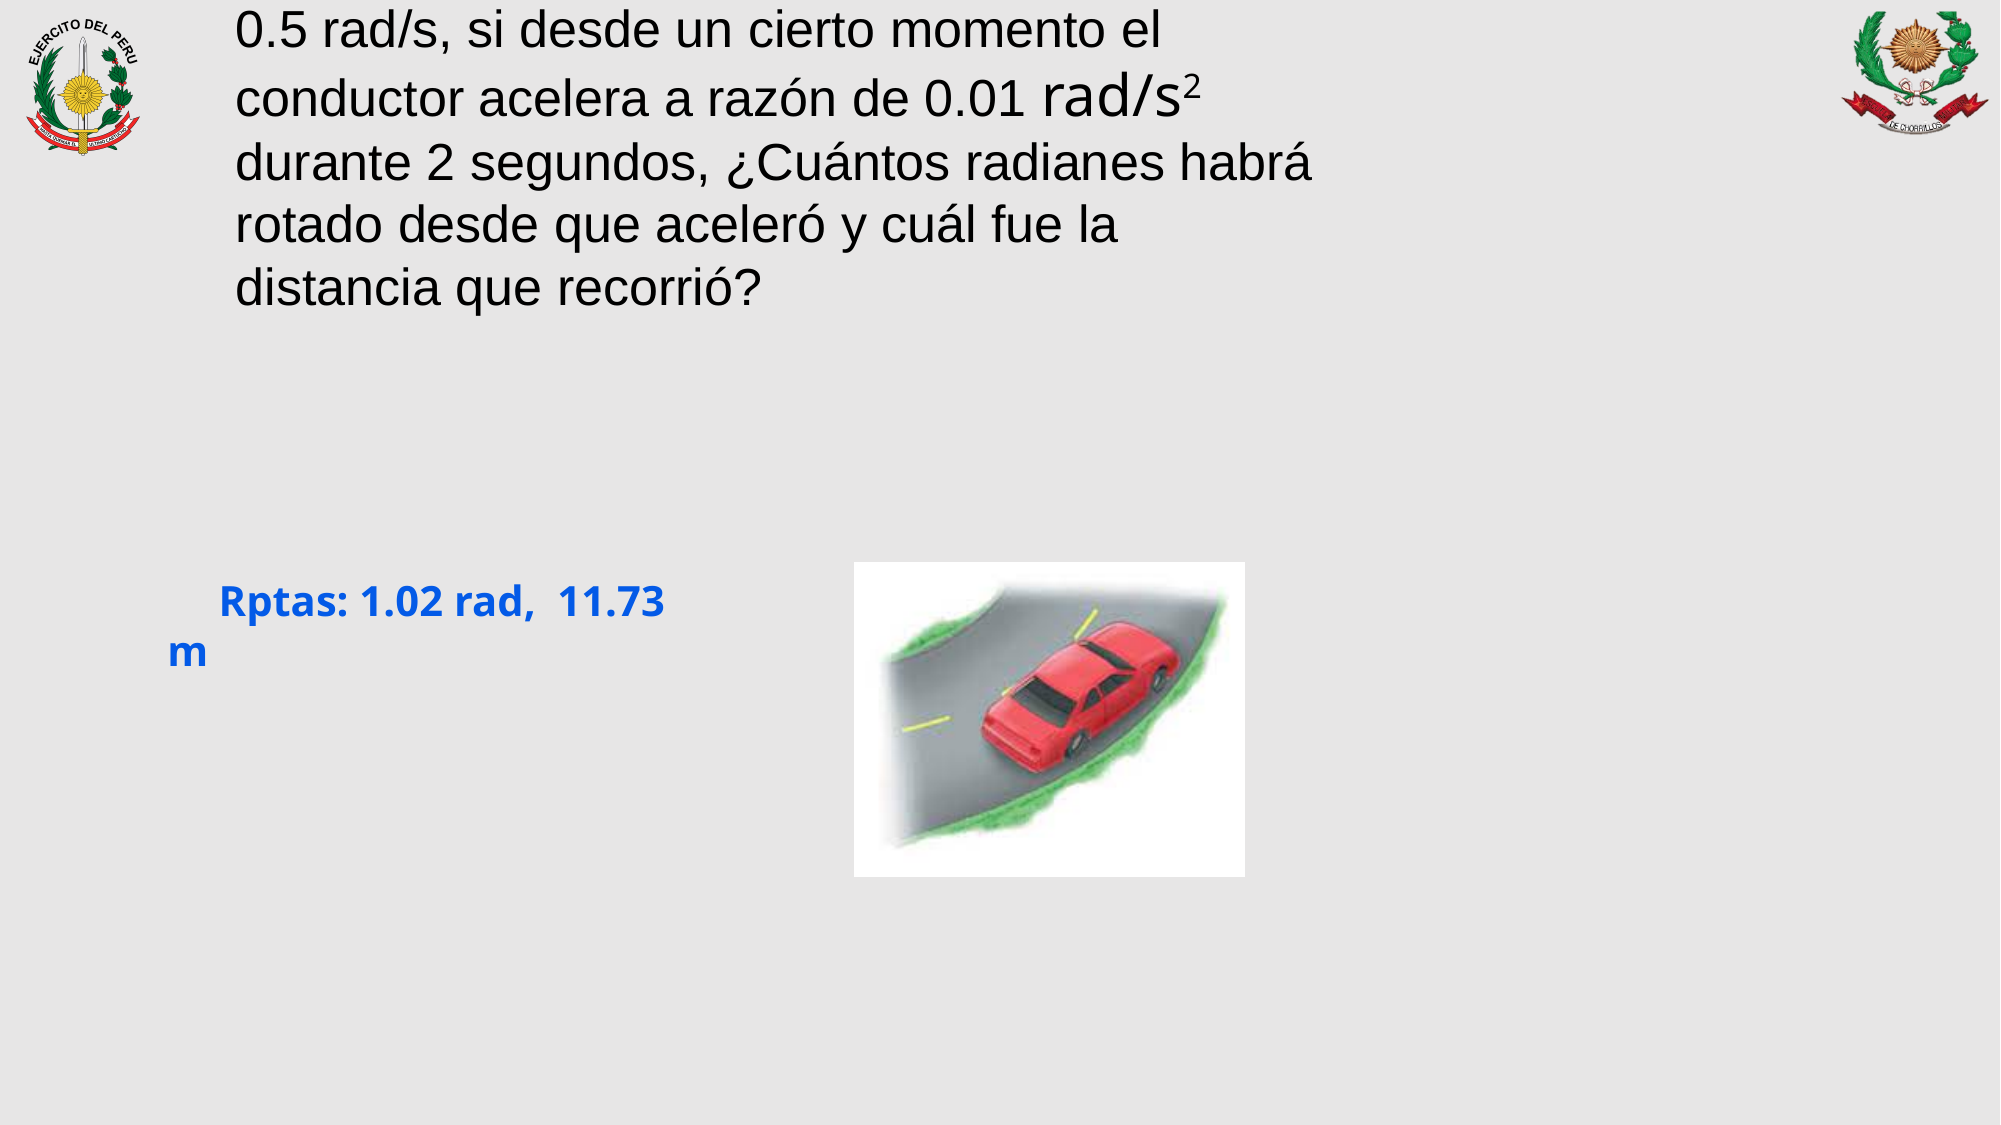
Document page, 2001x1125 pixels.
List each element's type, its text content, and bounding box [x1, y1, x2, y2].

text_box Rptas: 1.02 rad, 11.73 m [152, 592, 703, 753]
picture [854, 562, 1245, 877]
picture [26, 19, 140, 156]
text_box Ejercicio 4: Un coche que recorre una pista circular de 23 metros de diámetro va girando a lo largo de la pista a una velocidad angular de 0.5 rad/s, si desde un cierto momento el conductor acelera a razón de 0.01 rad/s2 durante 2 segundos, ¿Cuántos radianes habrá rotado desde que aceleró y cuál fue la distancia que recorrió? [235, 0, 1329, 1125]
picture [1822, 0, 1999, 146]
